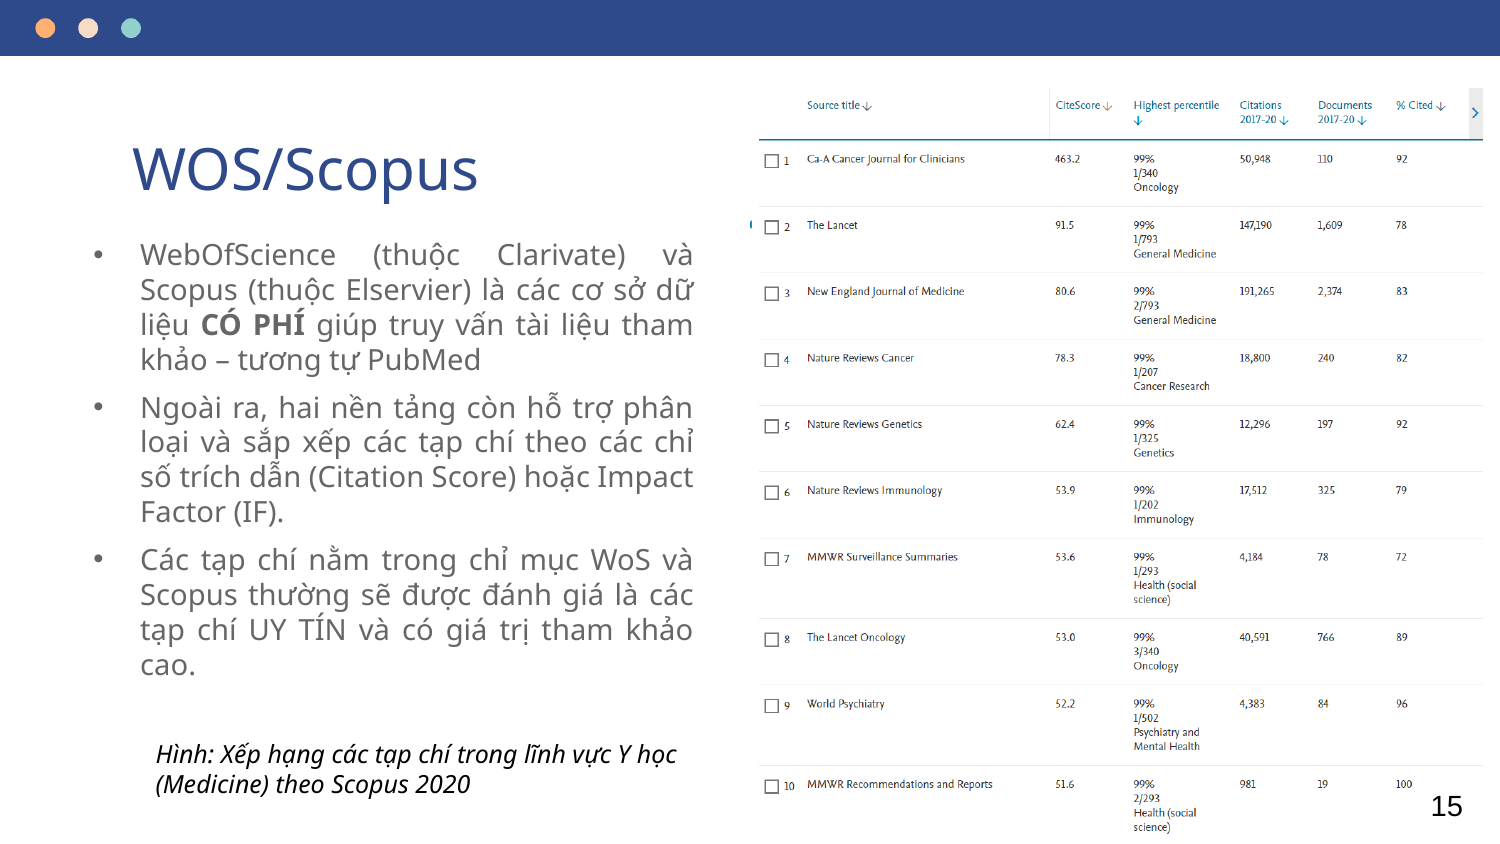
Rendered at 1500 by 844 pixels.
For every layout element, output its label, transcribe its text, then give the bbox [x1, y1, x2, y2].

subtitle WebOfScience (thuộc Clarivate) và Scopus (thuộc Elservier) là các cơ sở dữ liệu CÓ PHÍ giúp truy vấn tài liệu tham khảo – tương tự PubMed Ngoài ra, hai nền tảng còn hỗ trợ phân loại và sắp xếp các tạp chí theo các chỉ số trích dẫn (Citation Score) hoặc Impact Factor (IF). Các tạp chí nằm trong chỉ mục WoS và Scopus thường sẽ được đánh giá là các tạp chí UY TÍN và có giá trị tham khảo cao. [78, 221, 710, 568]
text_box Hình: Xếp hạng các tạp chí trong lĩnh vực Y học (Medicine) theo Scopus 2020 [140, 731, 708, 807]
picture [749, 88, 1484, 844]
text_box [0, 0, 1500, 57]
title WOS/Scopus [117, 116, 744, 194]
